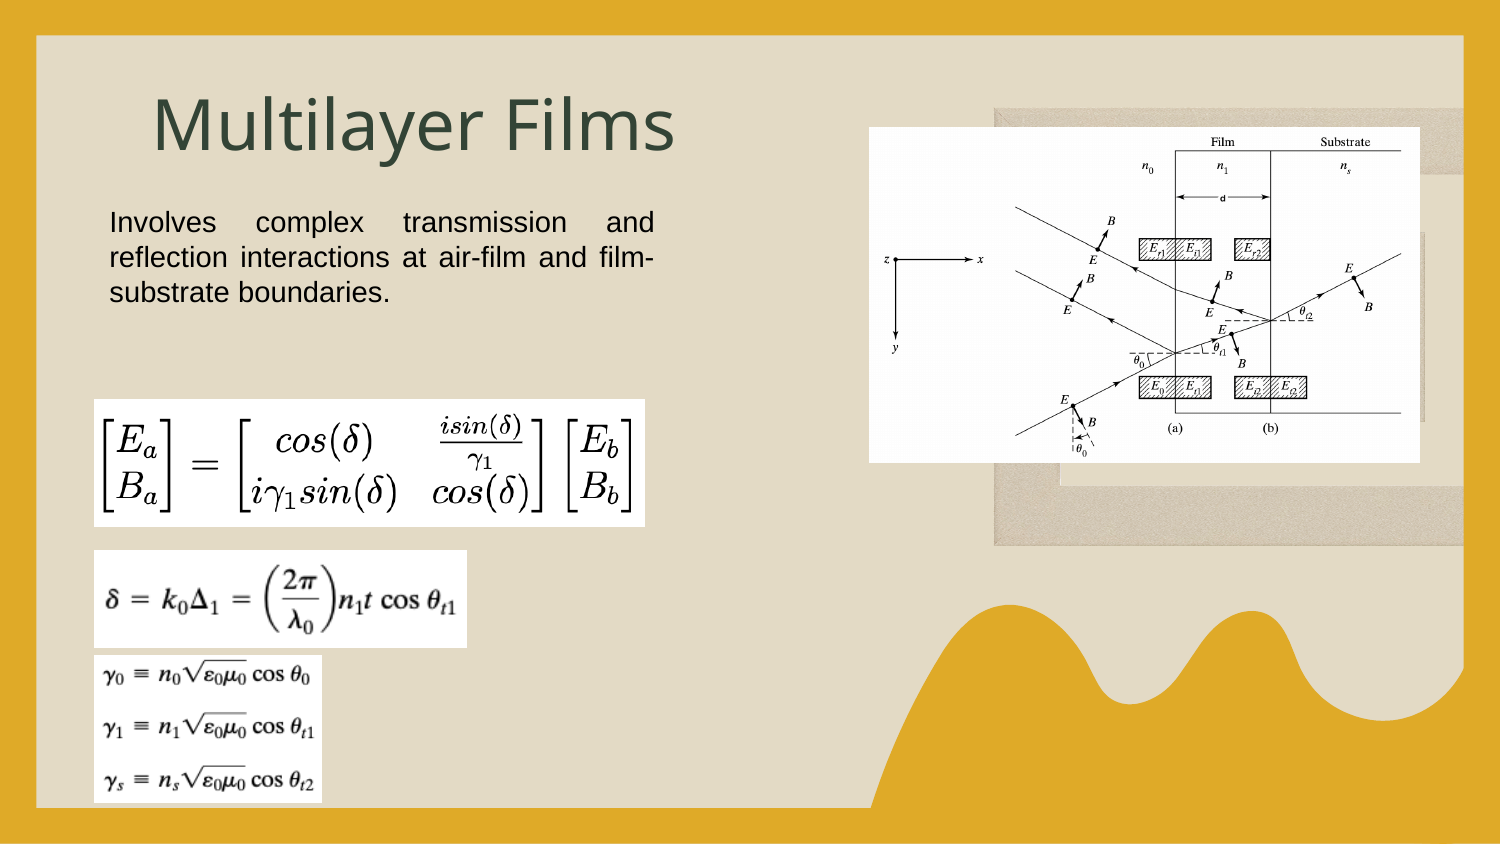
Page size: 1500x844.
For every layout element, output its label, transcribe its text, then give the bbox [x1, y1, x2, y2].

title Multilayer Films [51, 64, 778, 159]
picture [94, 398, 645, 527]
picture [94, 655, 322, 803]
picture [869, 88, 1463, 546]
picture [94, 550, 467, 649]
text_box Involves complex transmission and reflection interactions at air-film and film-substrate boundaries. [94, 195, 671, 316]
